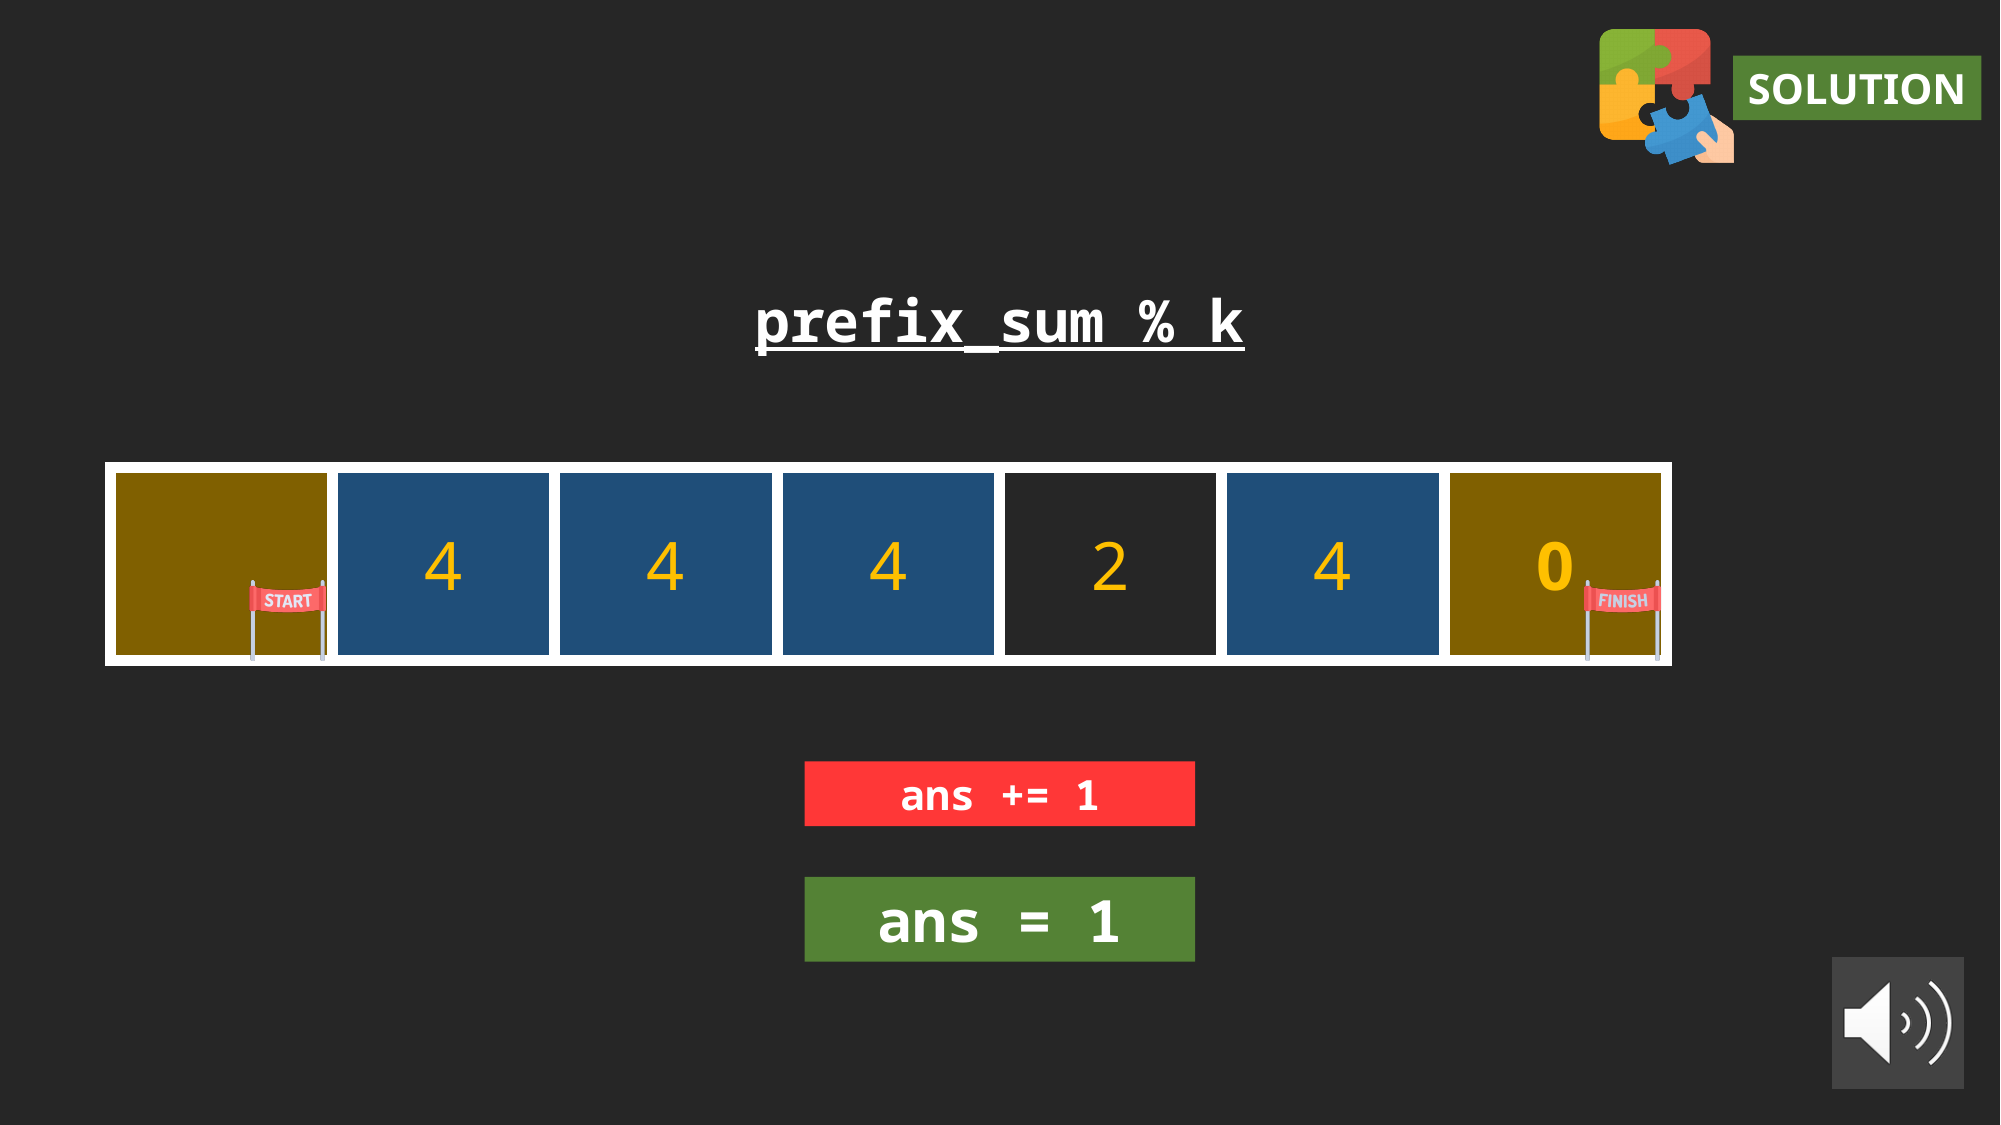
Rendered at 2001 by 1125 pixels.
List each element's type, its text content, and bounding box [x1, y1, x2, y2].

text_box prefix_sum % k [708, 276, 1291, 362]
table_header 4 [338, 473, 549, 655]
picture [247, 580, 328, 661]
picture [1598, 29, 1735, 166]
text_box ans += 1 [804, 761, 1196, 827]
picture [1831, 956, 1965, 1090]
picture [1582, 580, 1663, 661]
table_header 2 [1005, 473, 1216, 655]
table_header 4 [783, 473, 994, 655]
table_header [116, 473, 327, 655]
table_header 0 [1450, 473, 1661, 655]
table_header 4 [560, 473, 772, 655]
text_box ans = 1 [804, 876, 1196, 962]
text_box SOLUTION [1735, 55, 1982, 121]
table_header 4 [1227, 473, 1439, 655]
